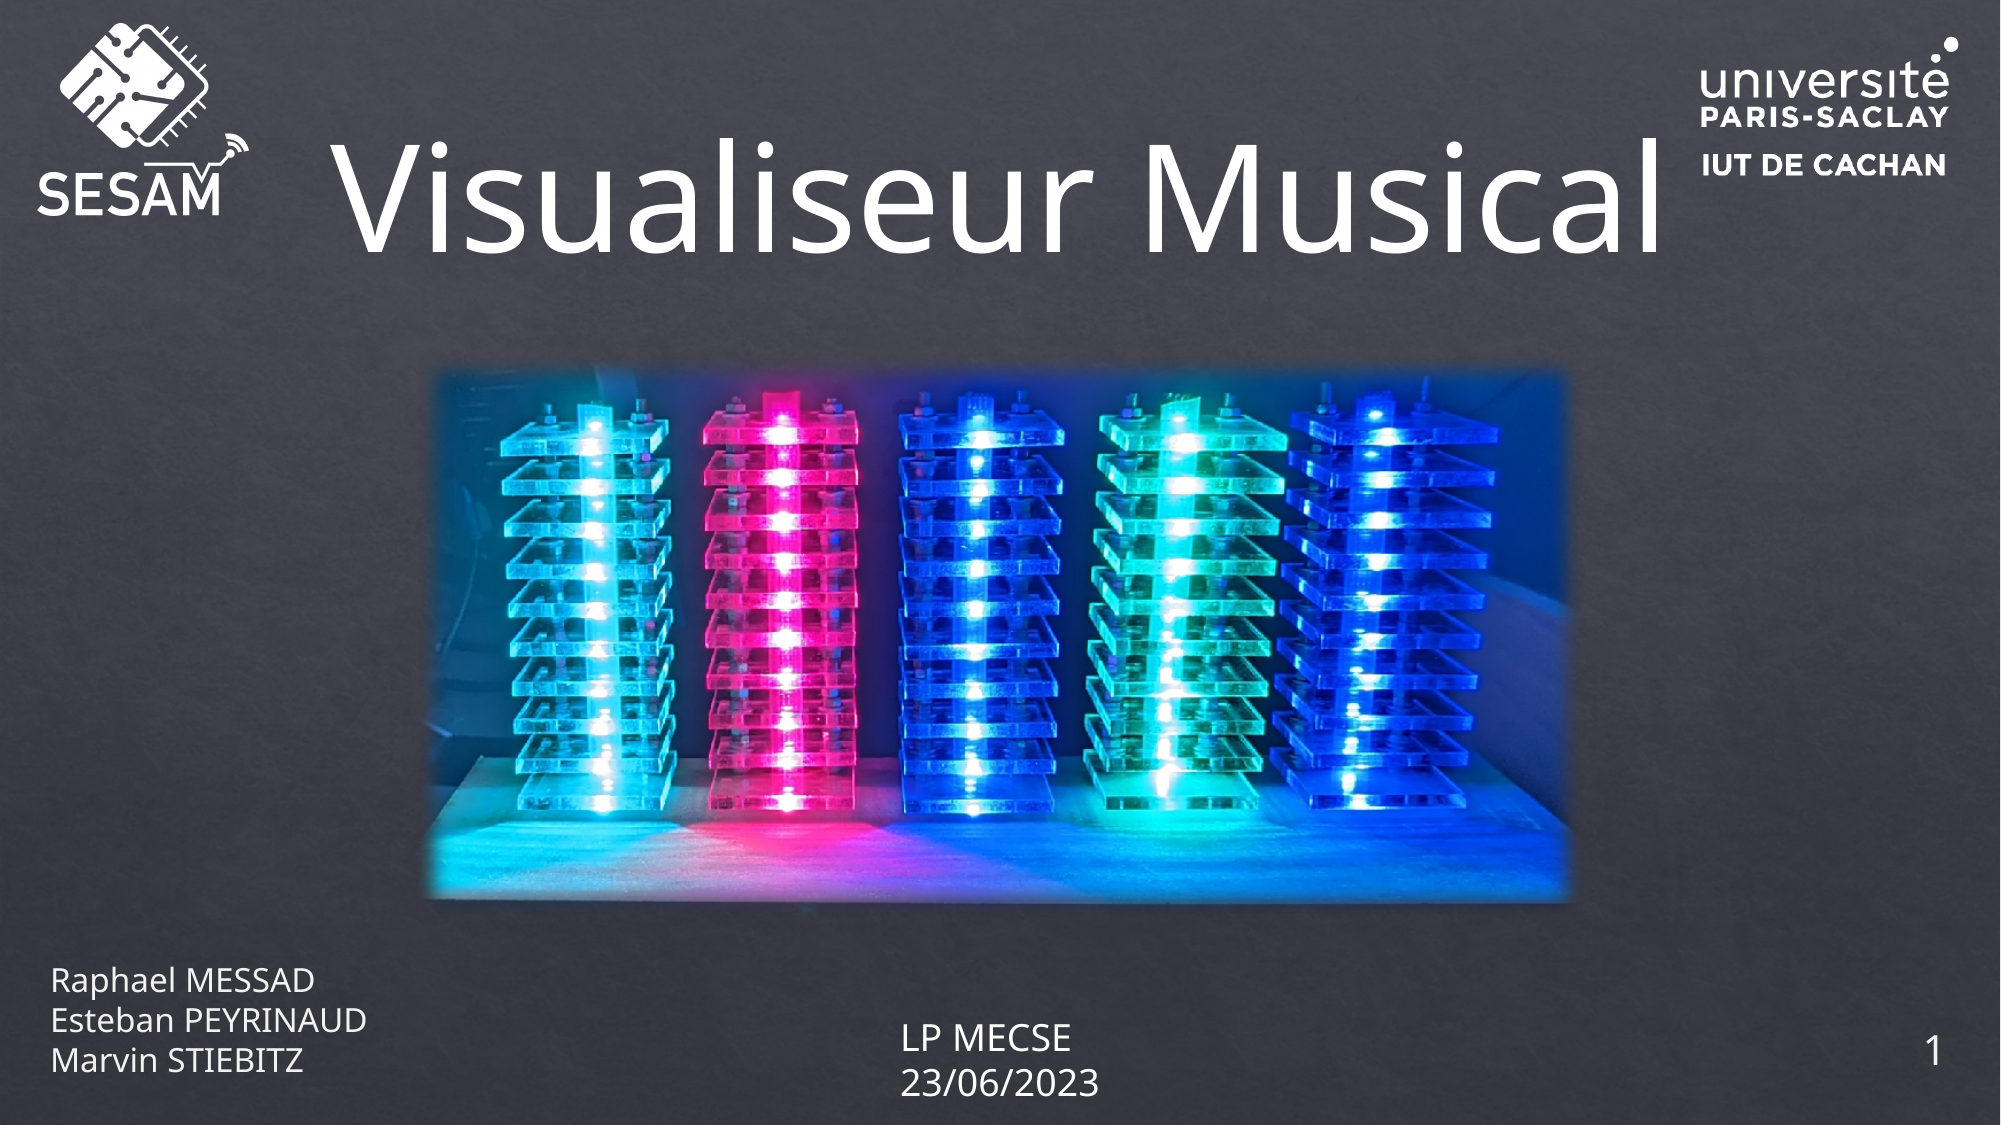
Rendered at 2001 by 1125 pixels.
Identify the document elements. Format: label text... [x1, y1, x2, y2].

slide_number 1 [1838, 1022, 1962, 1083]
footer Raphael MESSAD Esteban PEYRINAUD Marvin STIEBITZ [0, 993, 793, 1125]
picture [37, 23, 250, 216]
text_box LP MECSE 23/06/2023 [885, 1006, 1115, 1125]
text_box Visualiseur Musical [315, 95, 1685, 291]
picture [1677, 12, 1975, 227]
picture [417, 353, 1583, 919]
